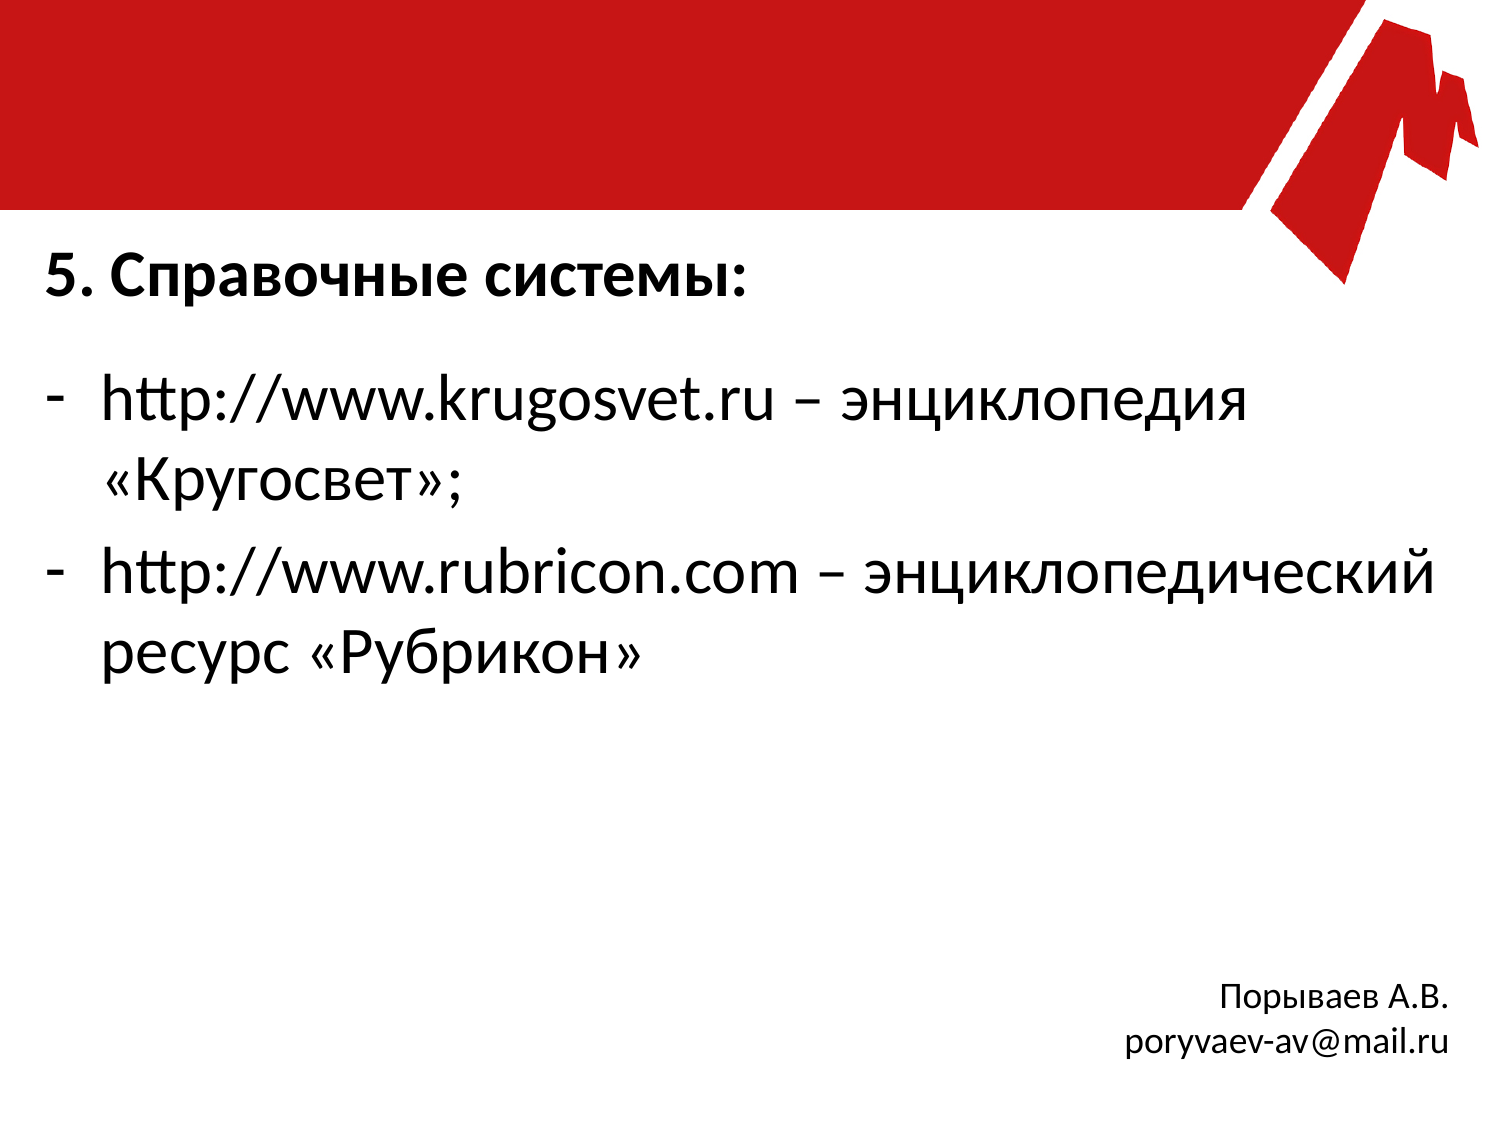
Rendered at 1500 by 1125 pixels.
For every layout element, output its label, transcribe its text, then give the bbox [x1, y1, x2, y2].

picture [0, 0, 1500, 1013]
text_box Порываев А.В. poryvaev-av@mail.ru [714, 1022, 1465, 1069]
text_box 5. Справочные системы: http://www.krugosvet.ru – энциклопедия «Кругосвет»; http://www.rubricon.com – энциклопедический ресурс «Рубрикон» [29, 1022, 1471, 1116]
